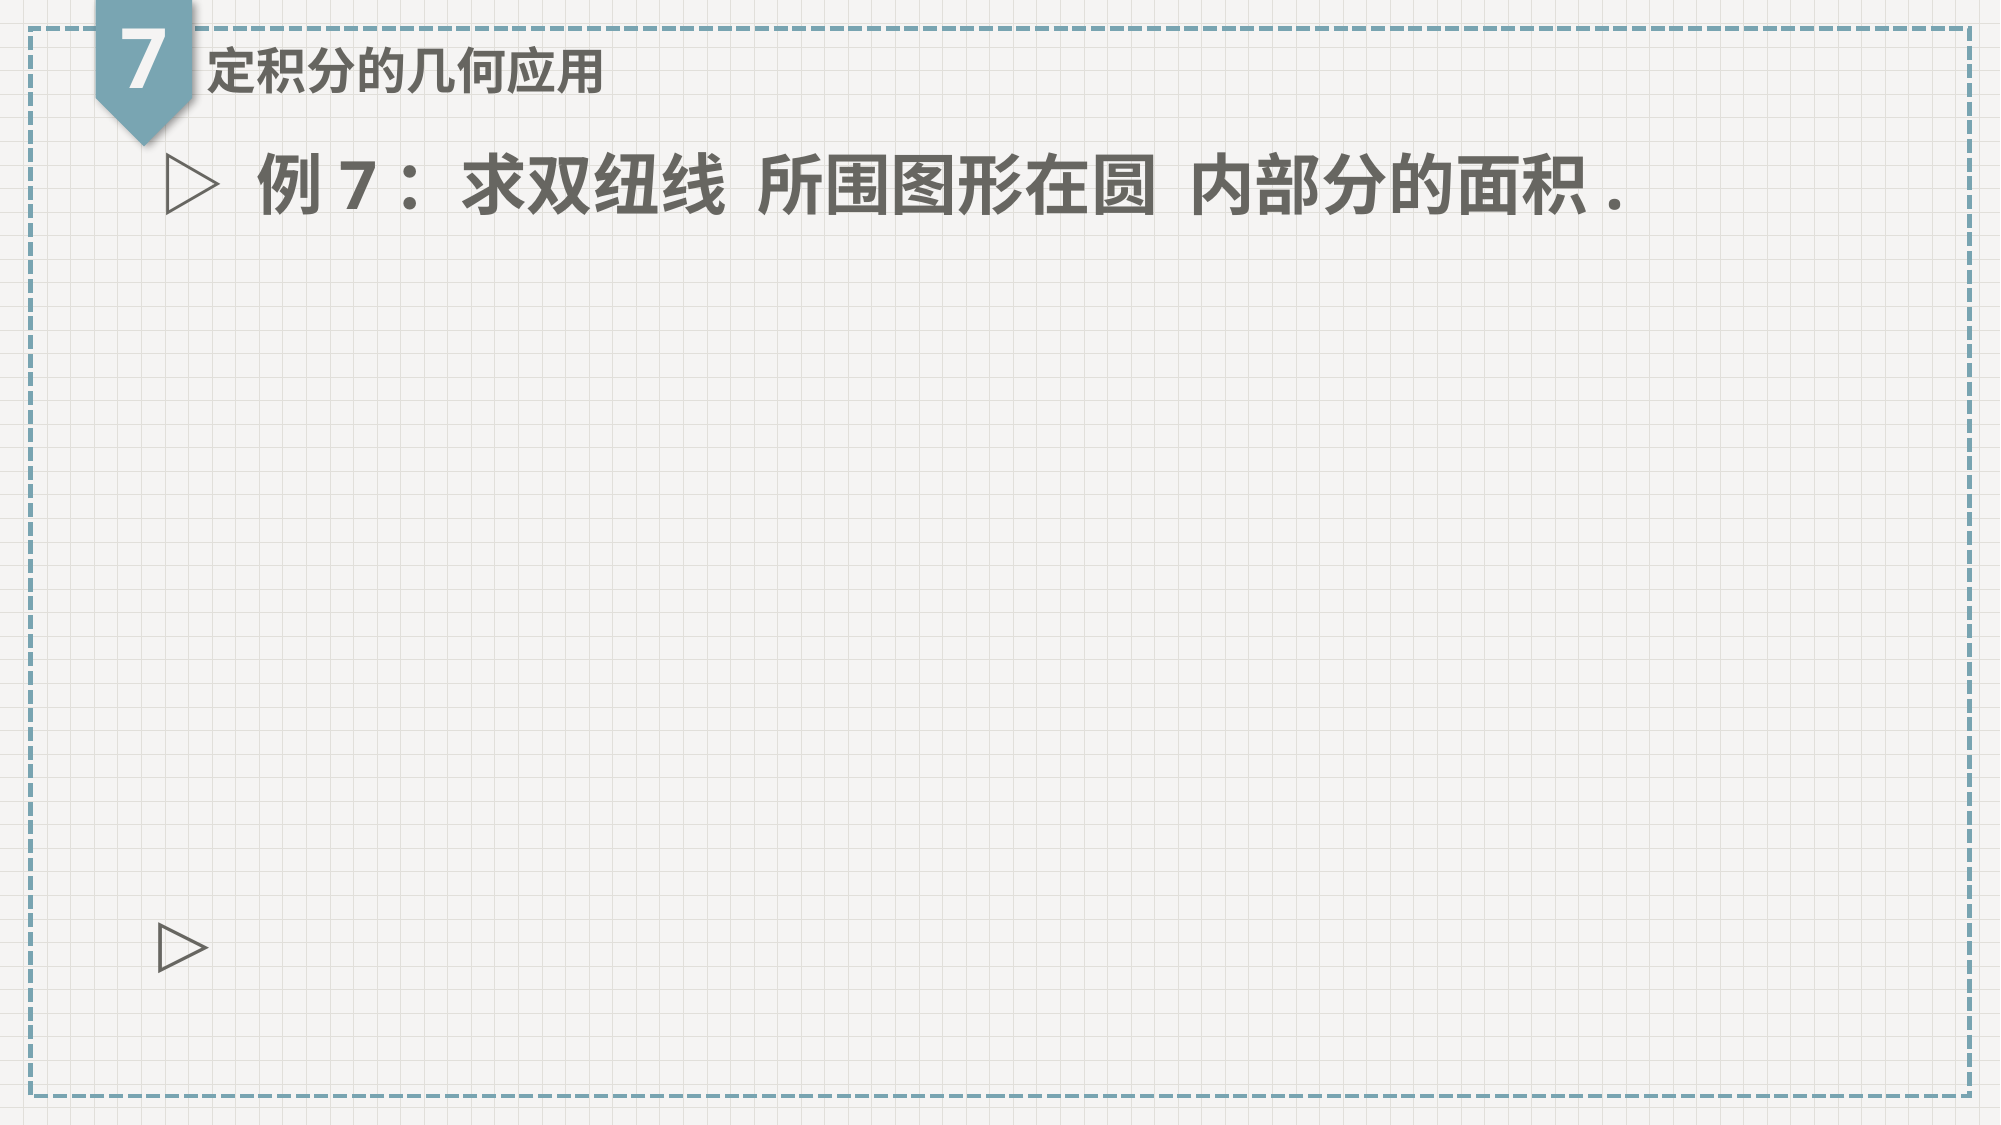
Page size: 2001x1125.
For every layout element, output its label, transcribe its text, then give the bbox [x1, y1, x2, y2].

list 7 [95, 0, 193, 123]
list 定积分的几何应用 [192, 35, 1114, 112]
